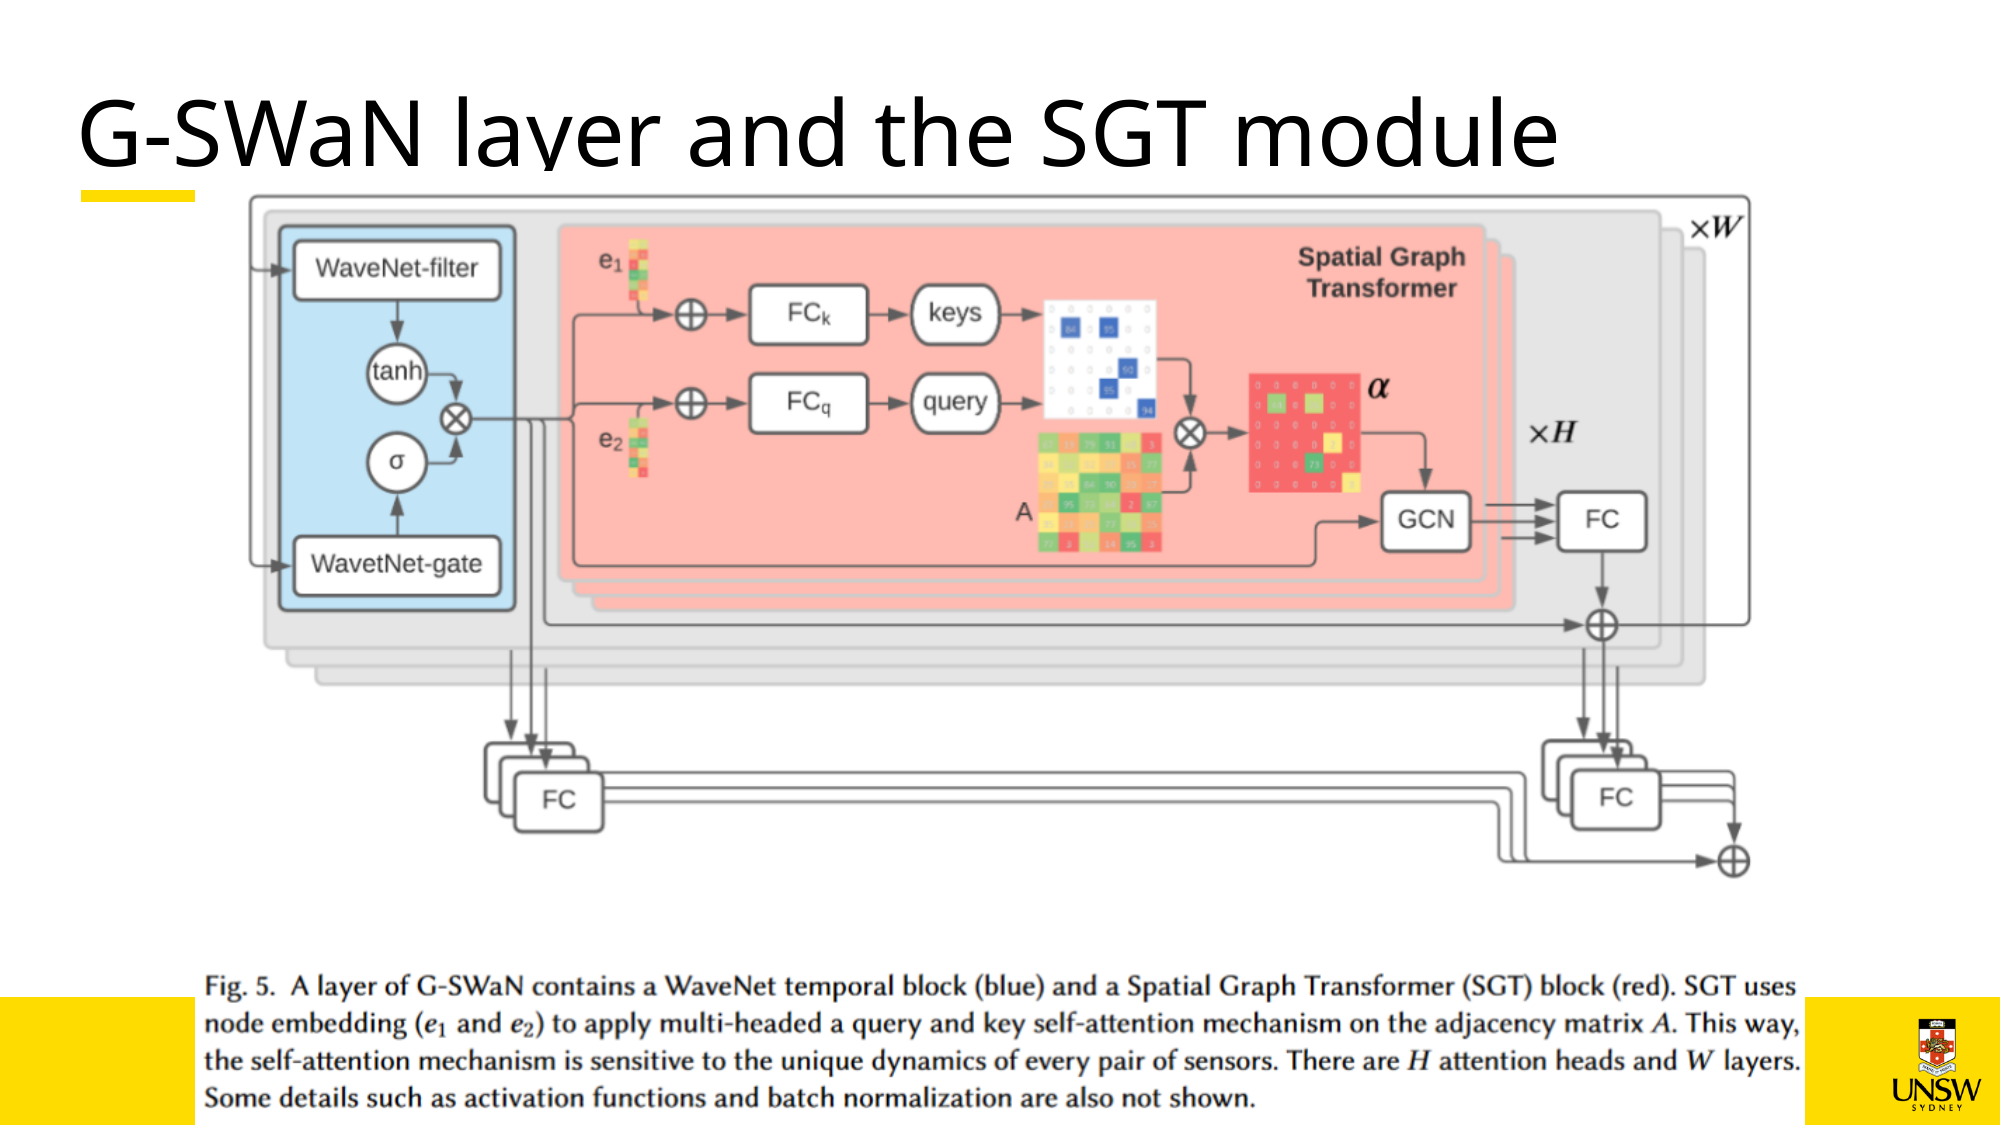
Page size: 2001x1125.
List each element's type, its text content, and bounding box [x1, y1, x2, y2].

picture [194, 171, 1805, 1125]
picture [1887, 1007, 1986, 1122]
title G-SWaN layer and the SGT module [61, 28, 1787, 246]
